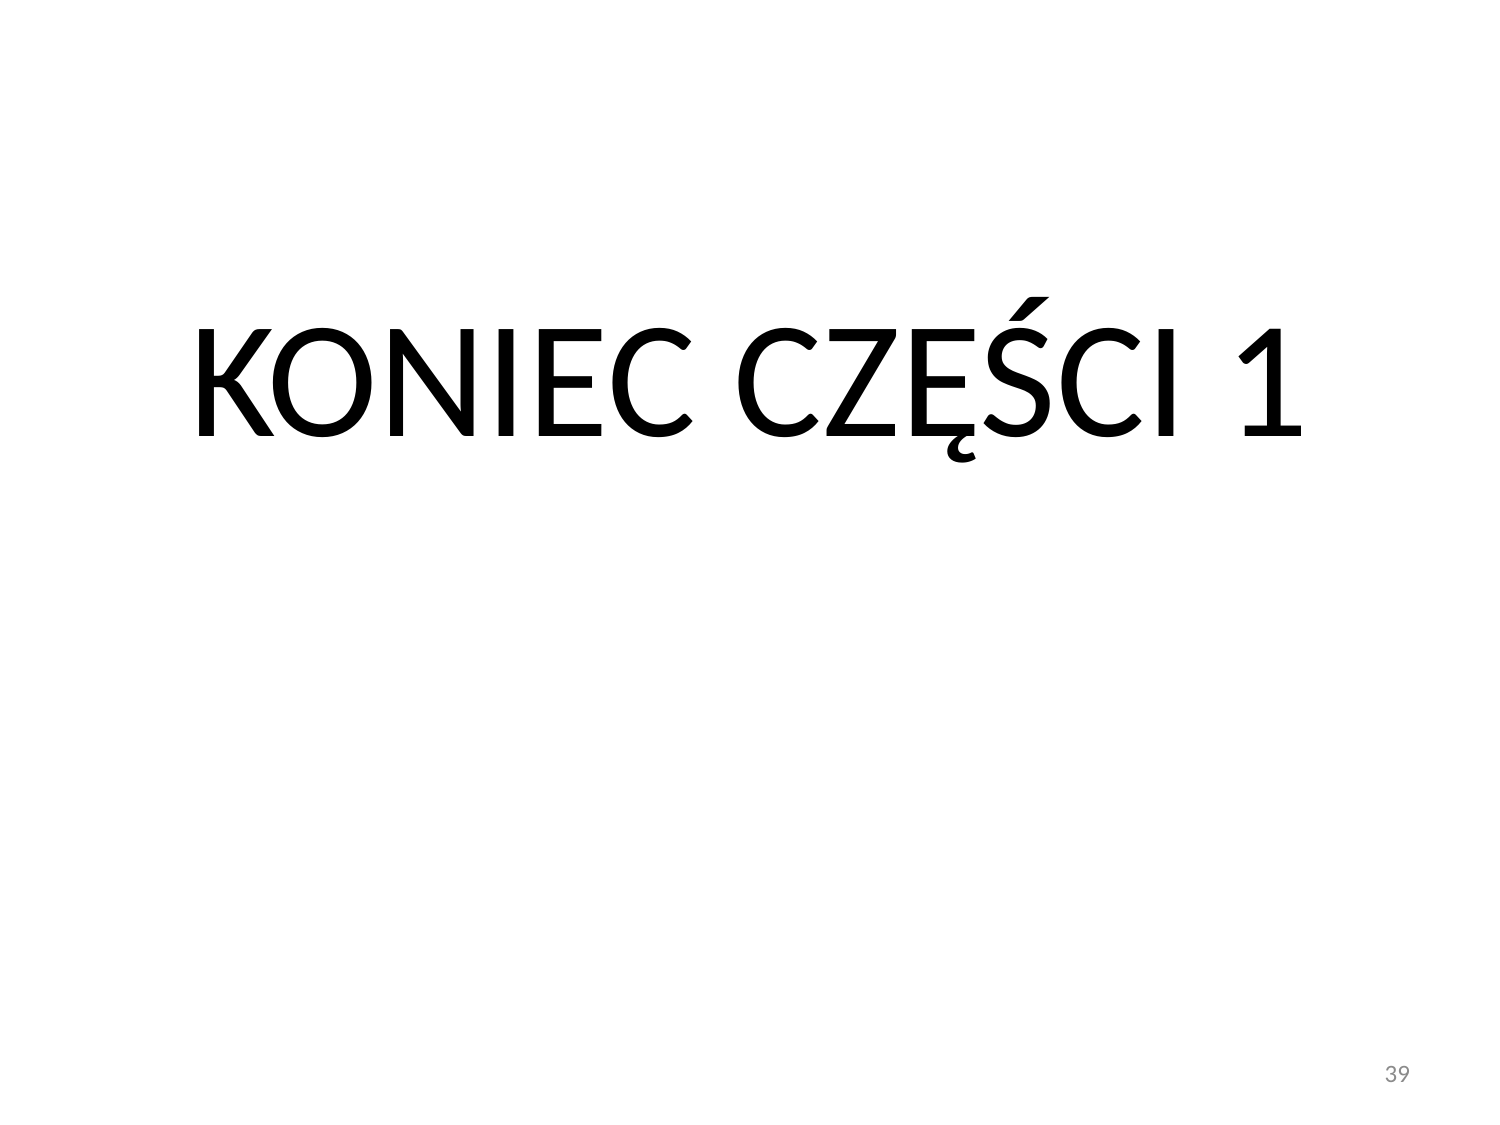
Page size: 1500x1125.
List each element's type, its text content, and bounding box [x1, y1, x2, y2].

slide_number 39 [1074, 1042, 1425, 1103]
list KONIEC CZĘŚCI 1 [75, 262, 1425, 1005]
